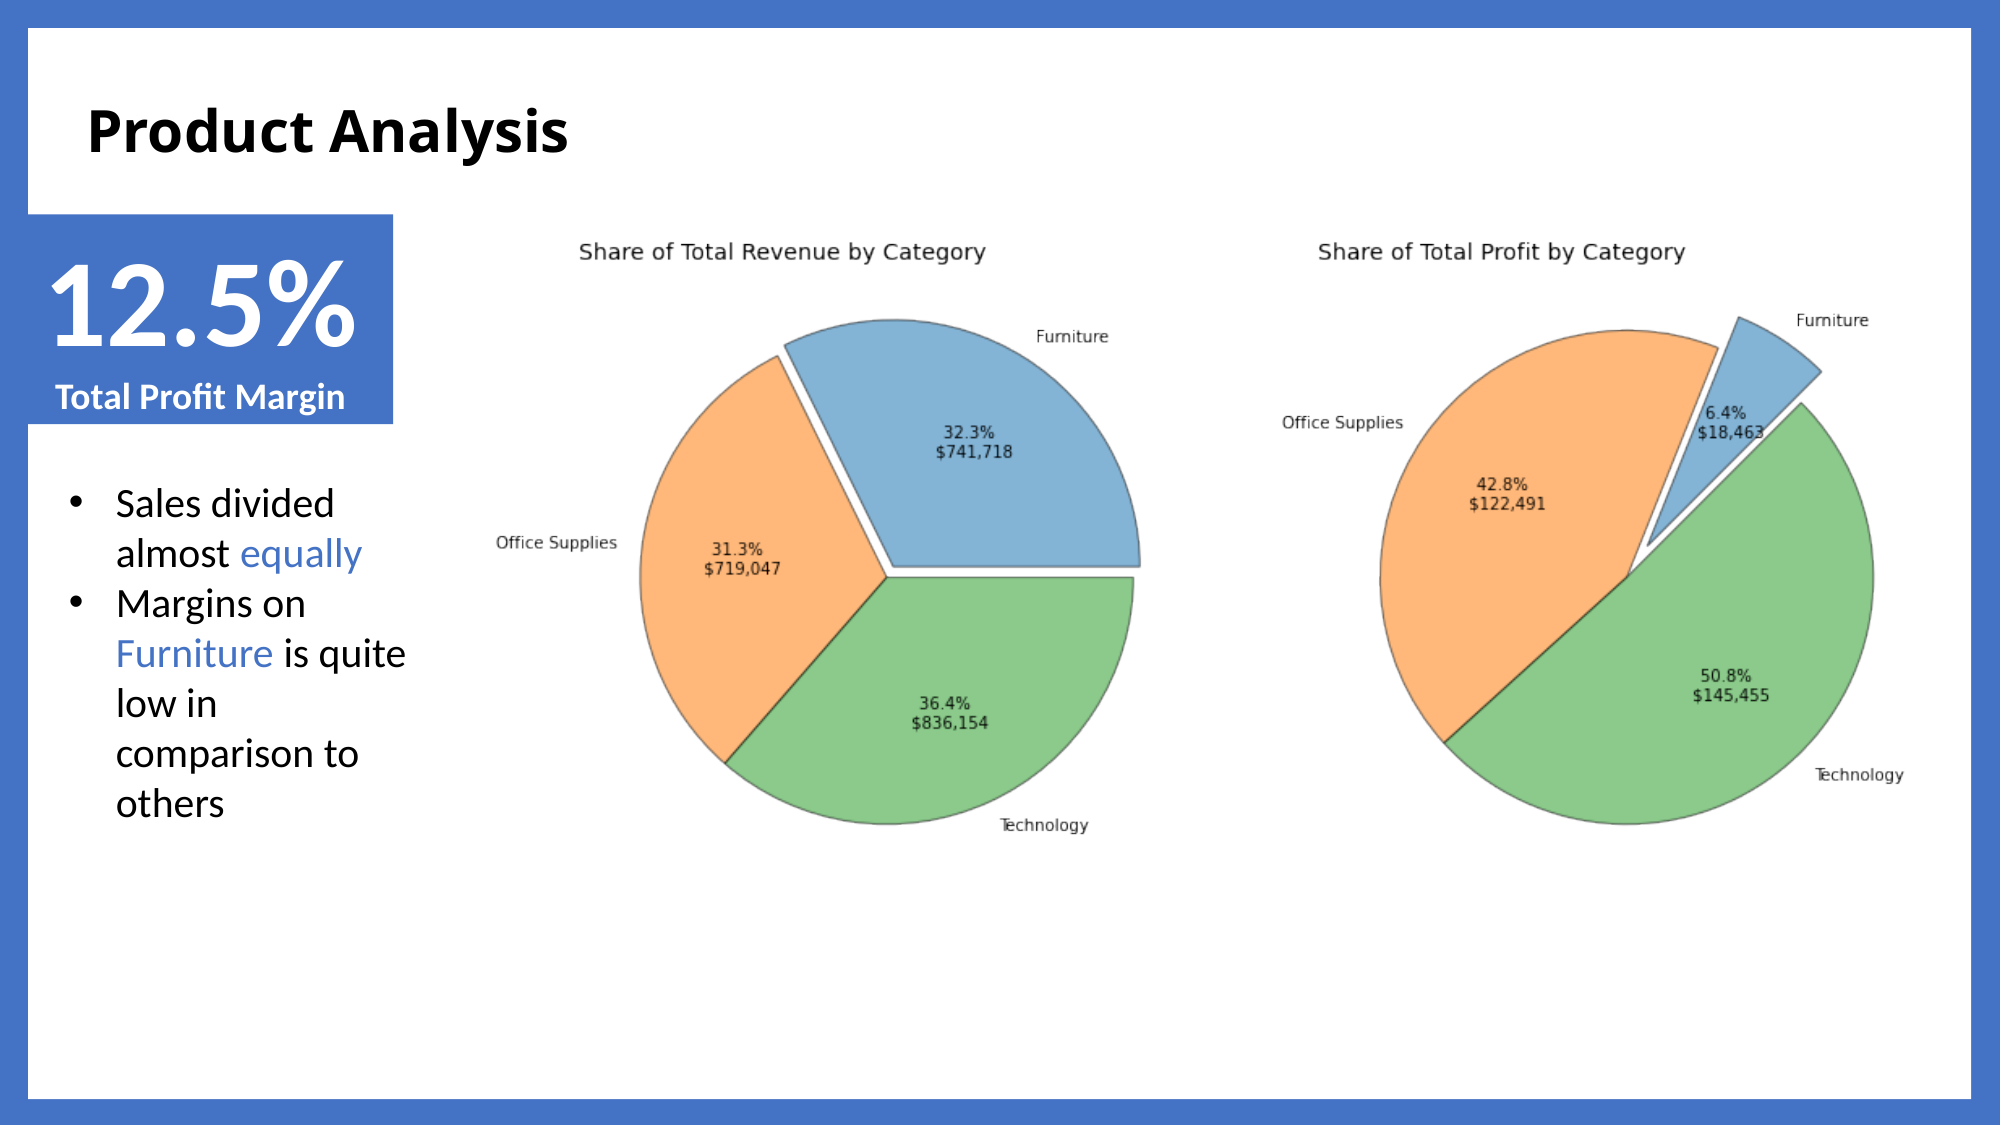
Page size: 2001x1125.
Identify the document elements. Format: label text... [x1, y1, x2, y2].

text_box 12.5% Total Profit Margin [8, 214, 394, 425]
text_box Sales divided almost equally Margins on Furniture is quite low in comparison to others [54, 468, 440, 834]
picture [485, 231, 1947, 898]
text_box [28, 28, 1972, 1100]
text_box Product Analysis [71, 86, 677, 172]
